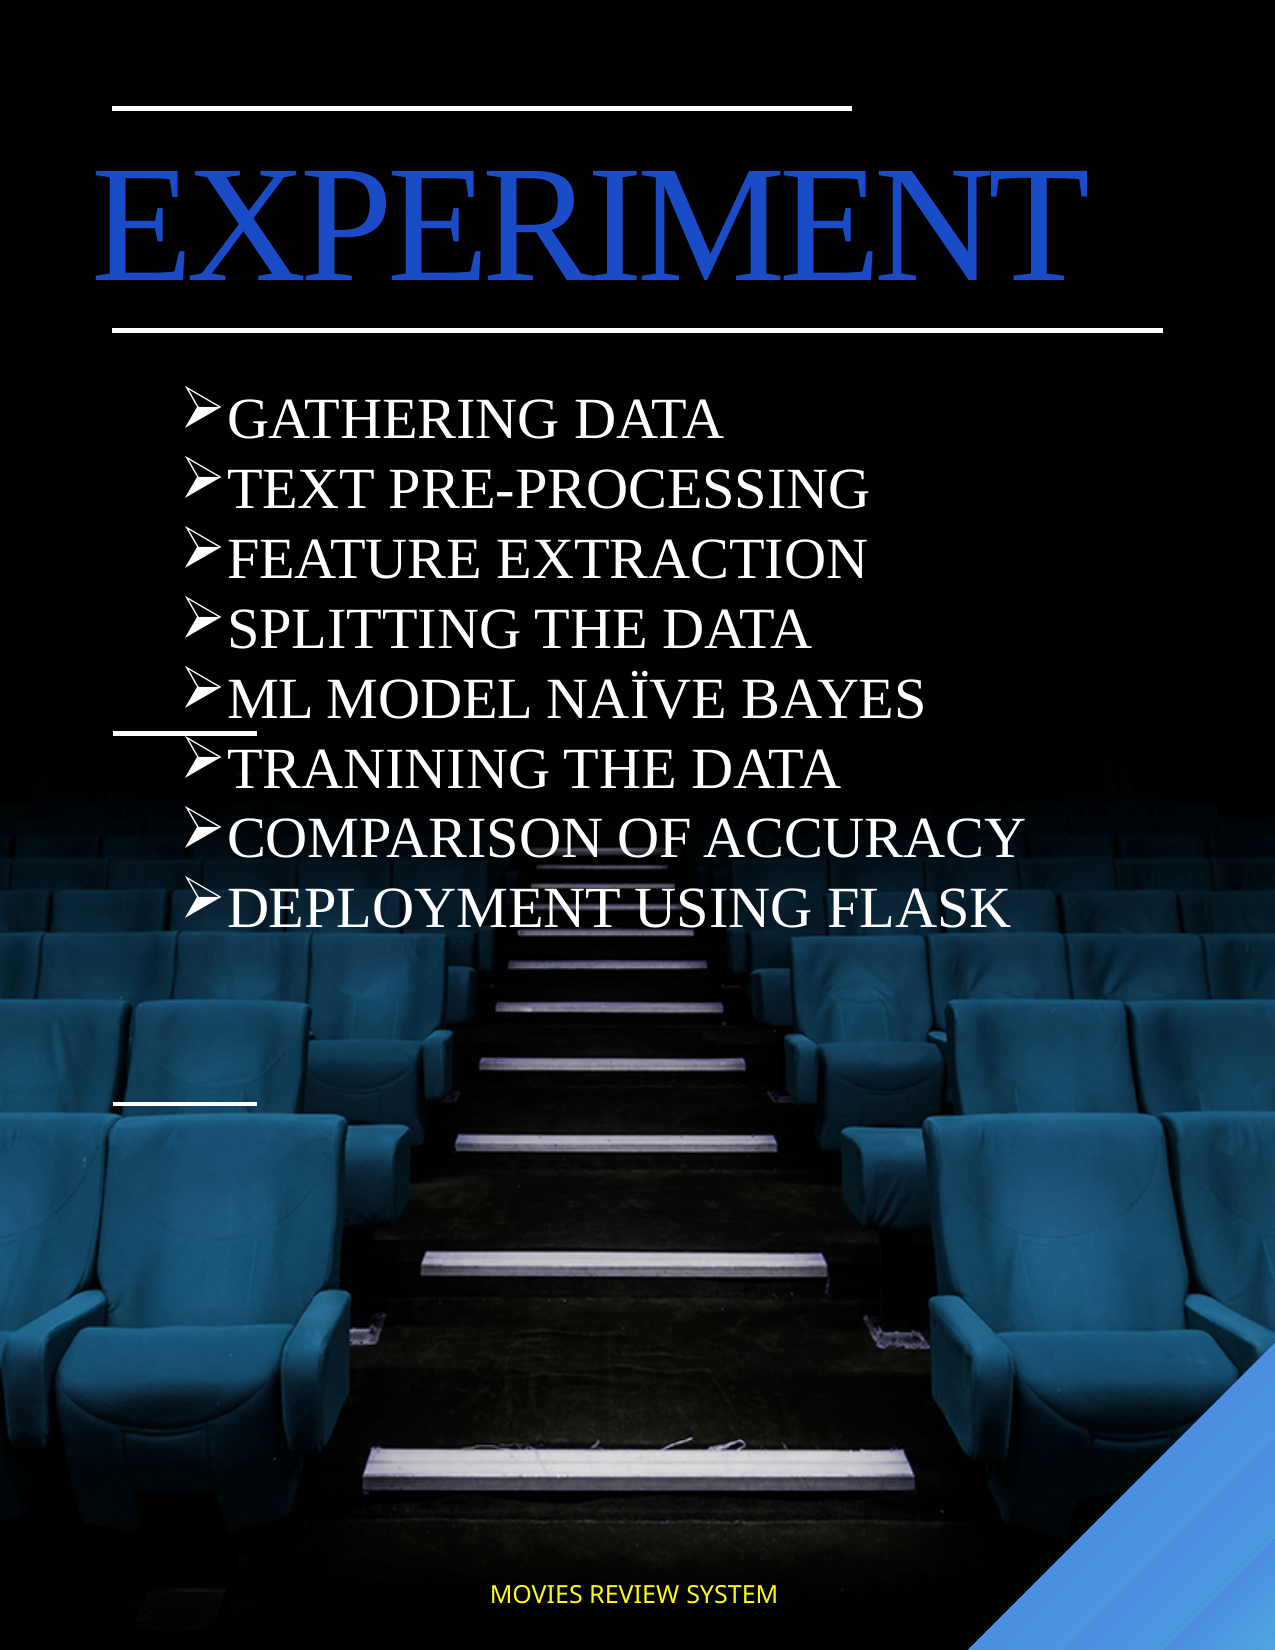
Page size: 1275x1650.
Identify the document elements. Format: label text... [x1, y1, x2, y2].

text_box GATHERING DATA TEXT PRE-PROCESSING FEATURE EXTRACTION SPLITTING THE DATA ML MODEL NAÏVE BAYES TRANINING THE DATA COMPARISON OF ACCURACY DEPLOYMENT USING FLASK [165, 372, 1252, 1082]
list MOVIES REVIEW SYSTEM [297, 1562, 978, 1628]
picture [0, 0, 1275, 1650]
title EXPERIMENT [91, 161, 1218, 292]
